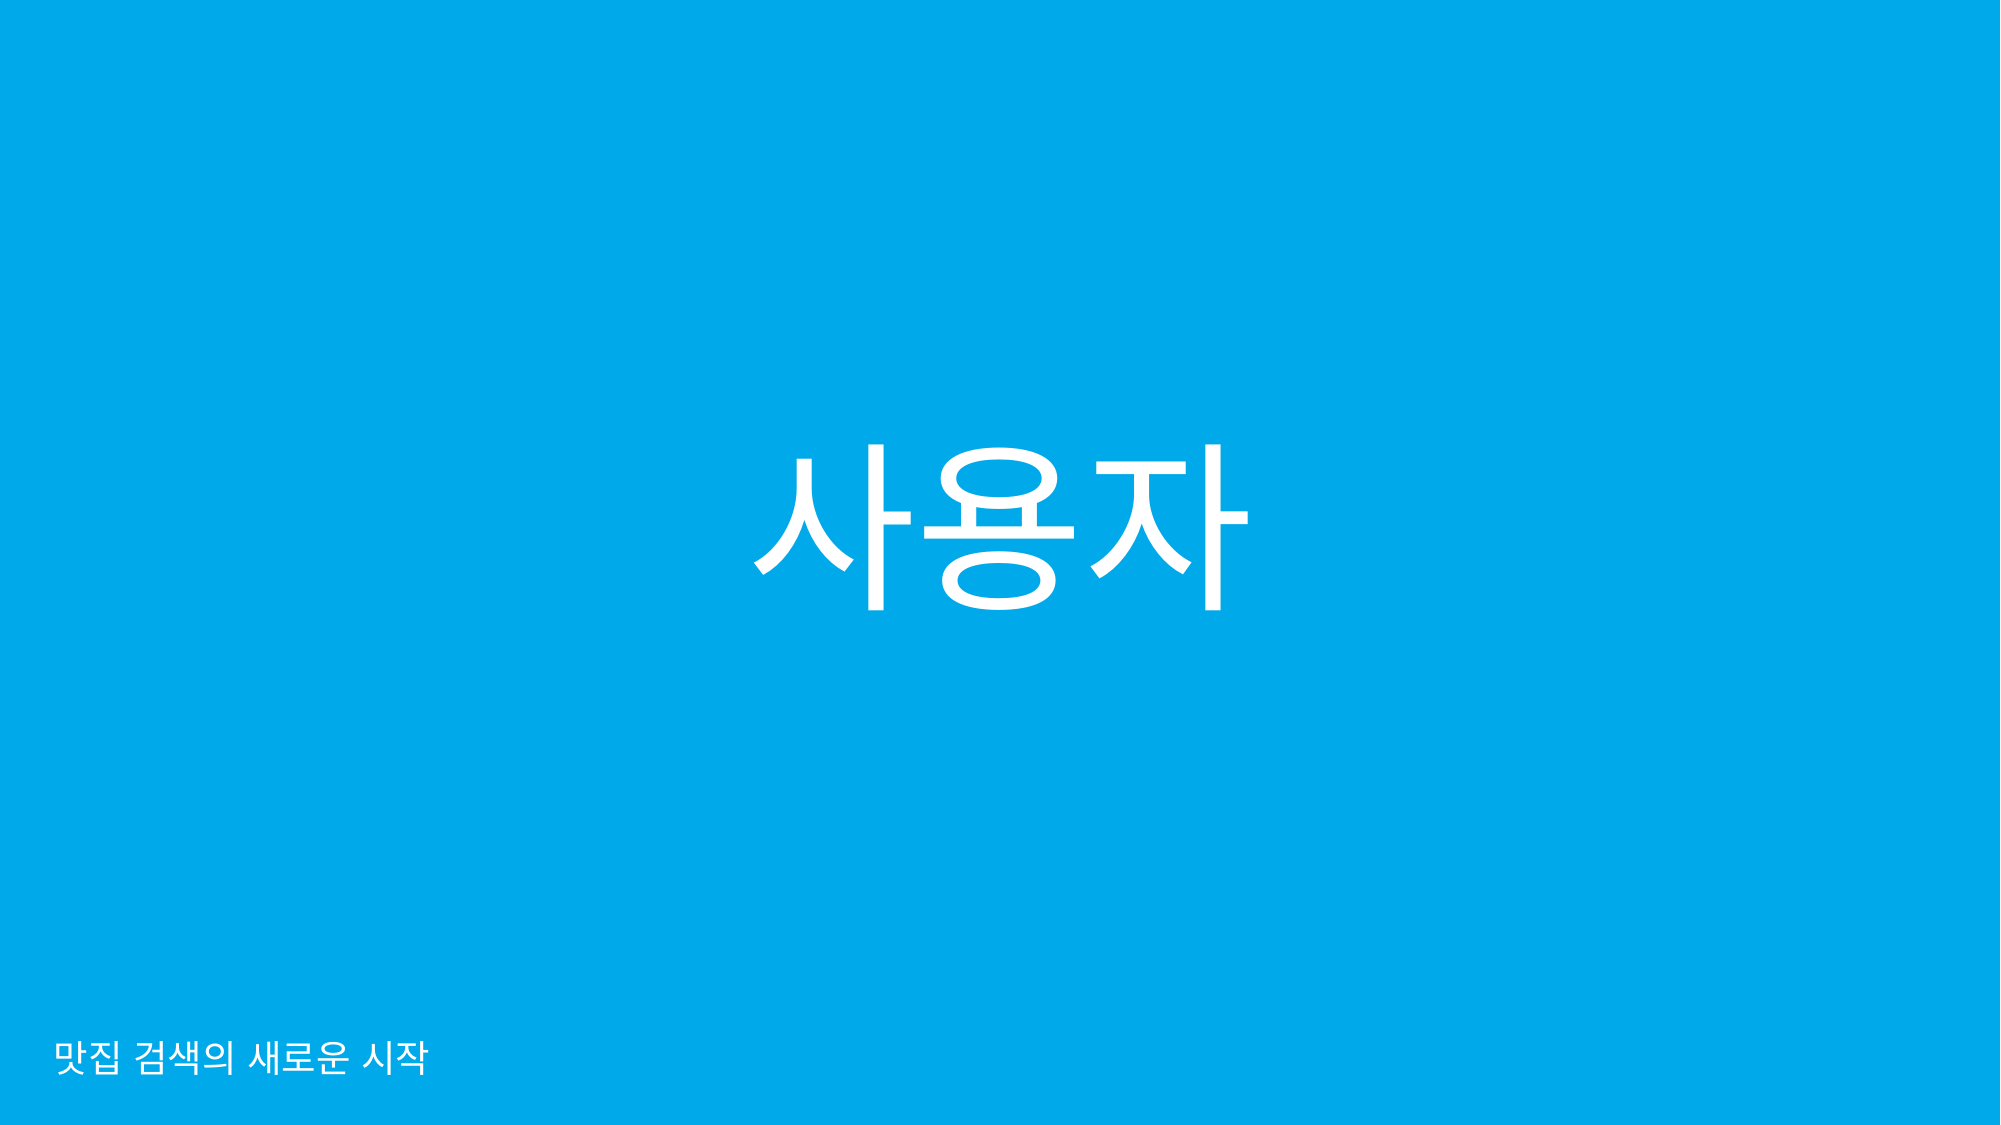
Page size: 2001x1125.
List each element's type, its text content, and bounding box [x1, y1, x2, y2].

text_box 사용자 [732, 405, 1268, 641]
text_box 맛집 검색의 새로운 시작 [39, 1005, 446, 1088]
